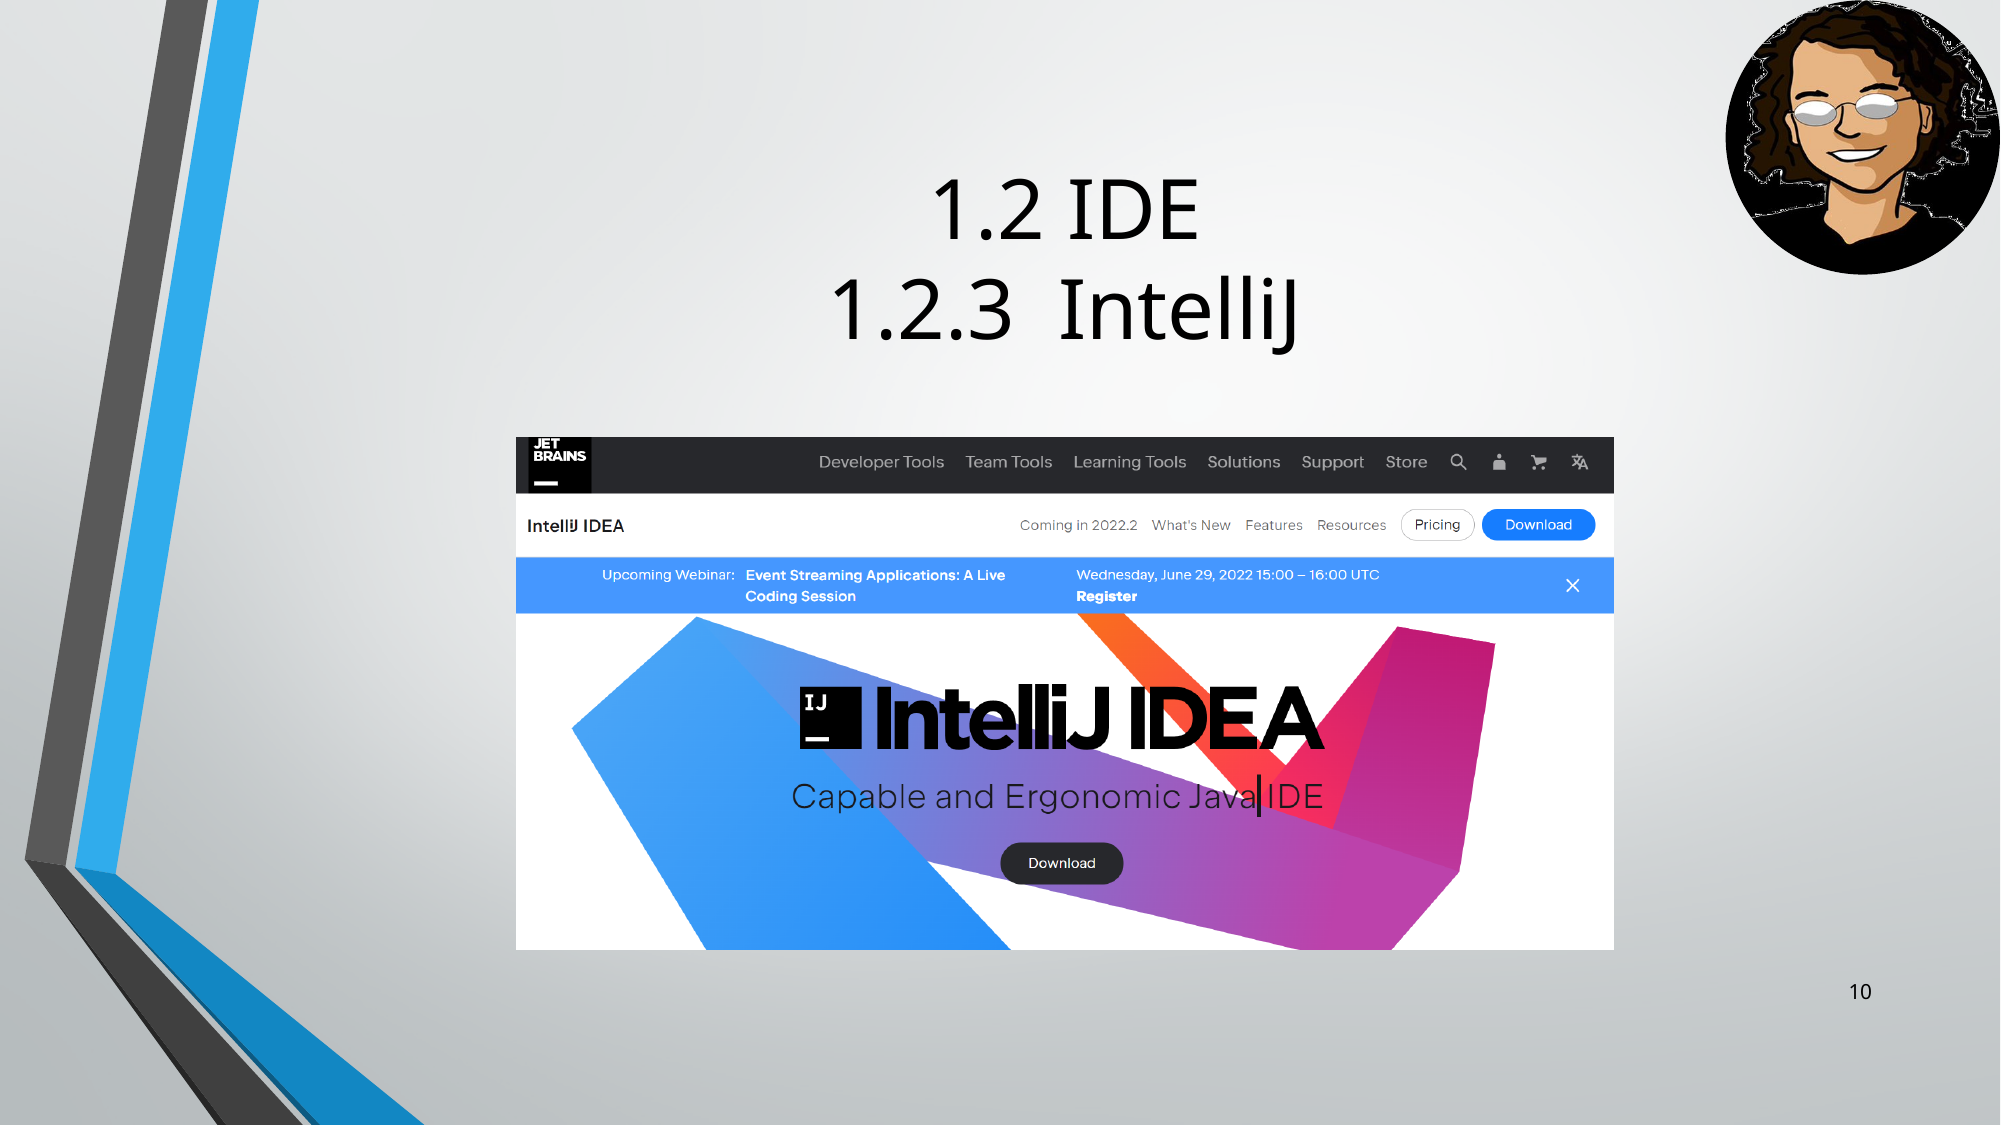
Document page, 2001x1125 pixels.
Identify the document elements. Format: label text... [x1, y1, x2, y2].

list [516, 437, 1615, 951]
slide_number 9 [1796, 962, 1887, 1023]
title 1.2 IDE 1.2.3 IntelliJ [243, 112, 1887, 400]
picture [1728, 0, 2000, 273]
